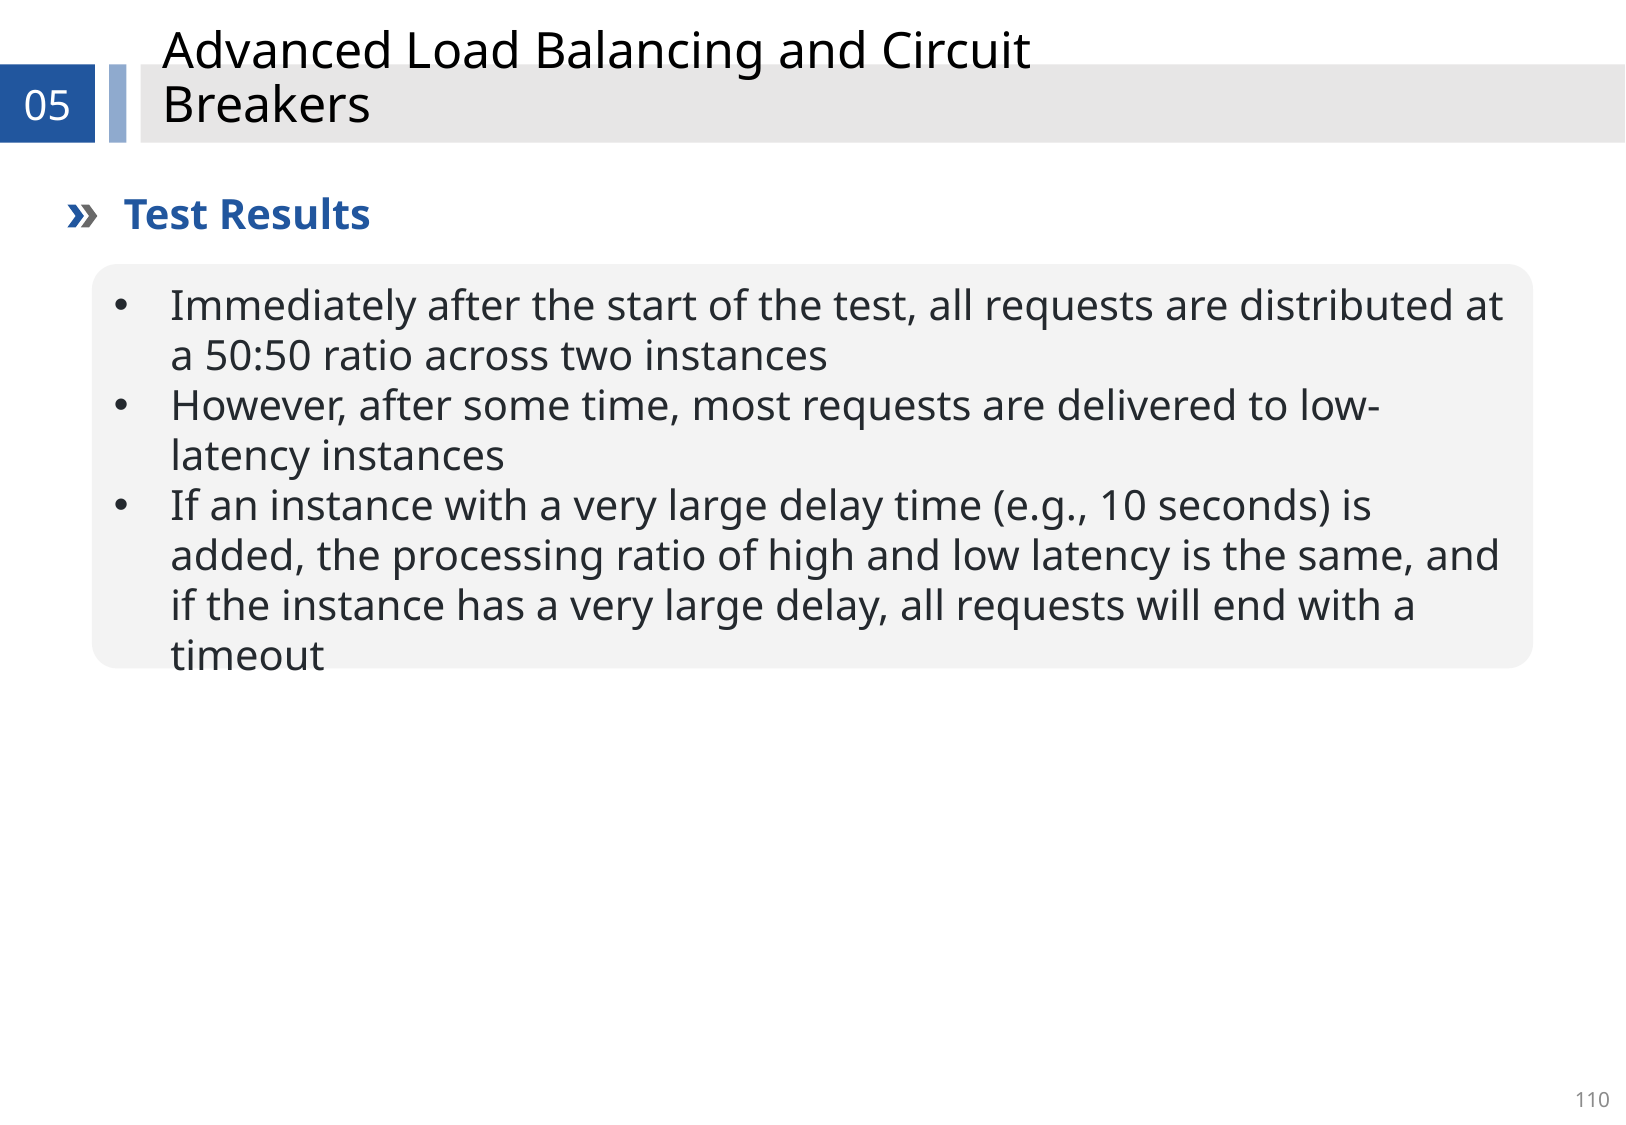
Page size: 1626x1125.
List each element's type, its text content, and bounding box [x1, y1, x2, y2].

list 05 [12, 83, 83, 130]
text_box Immediately after the start of the test, all requests are distributed at a 50:50 ratio across two instances However, after some time, most requests are delivered to low-latency instances If an instance with a very large delay time (e.g., 10 seconds) is added, the processing ratio of high and low latency is the same, and if the instance has a very large delay, all requests will end with a timeout [90, 263, 1535, 670]
title Advanced Load Balancing and Circuit Breakers [162, 78, 1229, 134]
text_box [67, 204, 98, 228]
slide_number 110 [1455, 1070, 1625, 1125]
list Test Results [123, 193, 1597, 239]
